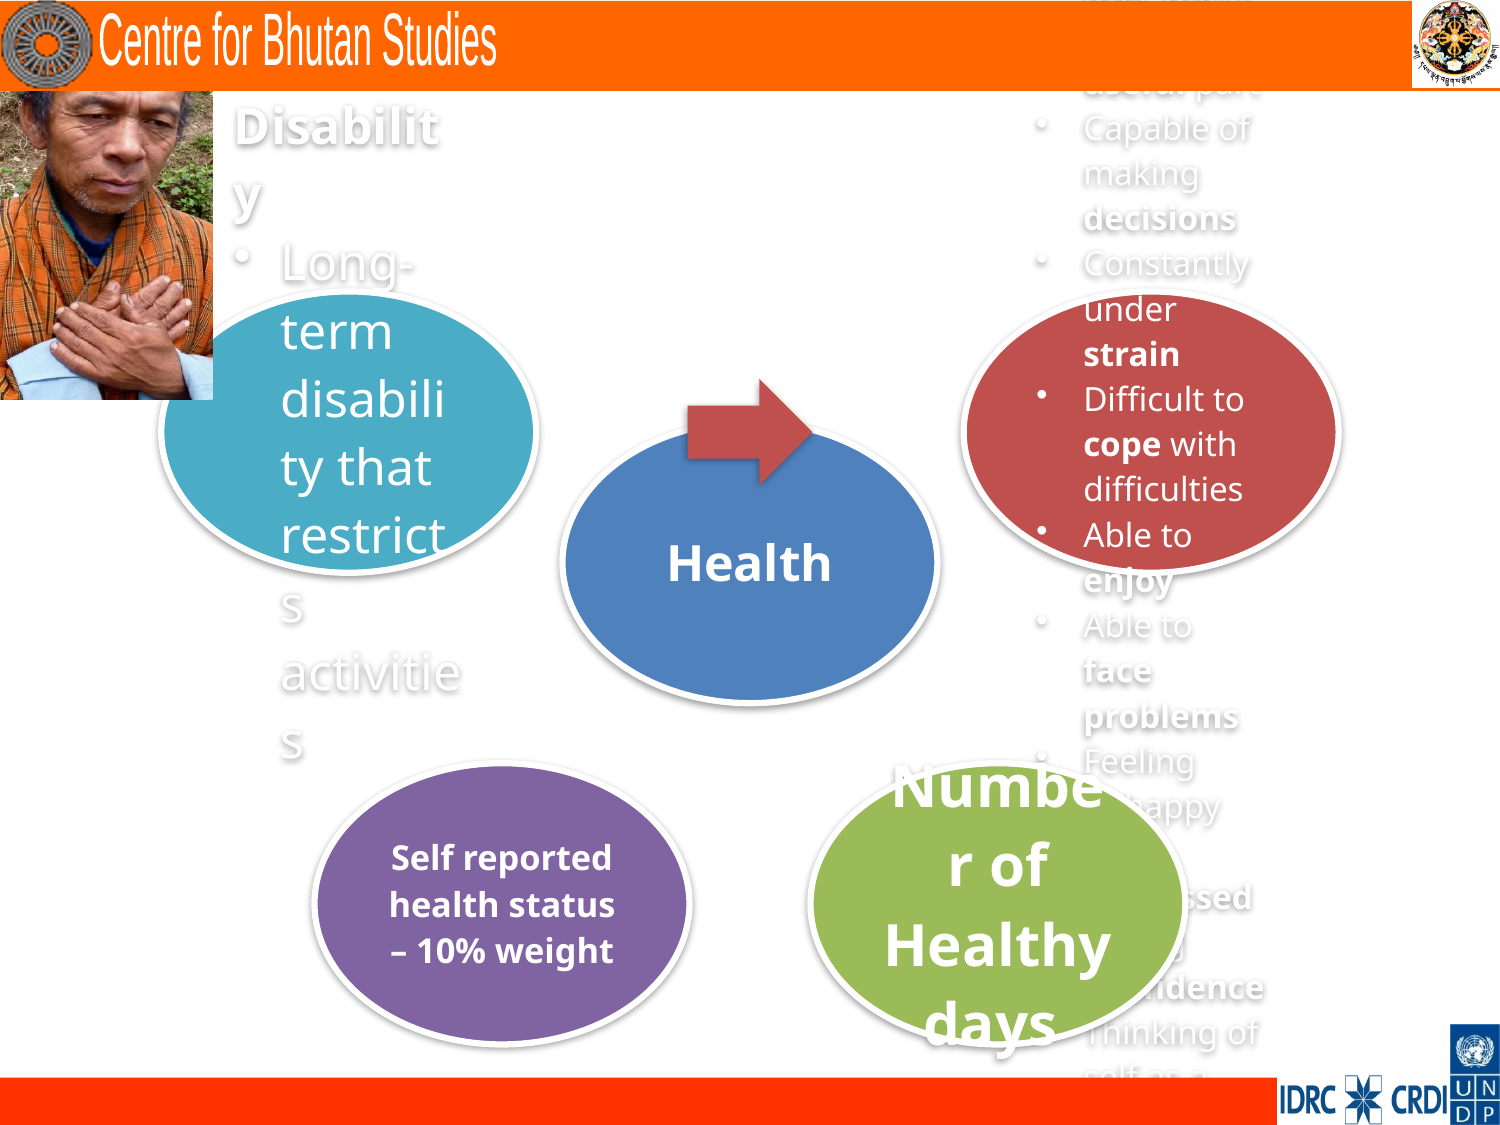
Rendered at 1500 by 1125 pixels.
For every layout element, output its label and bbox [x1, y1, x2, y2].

picture [1412, 0, 1500, 88]
picture [1277, 1024, 1500, 1125]
text_box [0, 0, 1500, 1125]
picture [0, 0, 213, 401]
